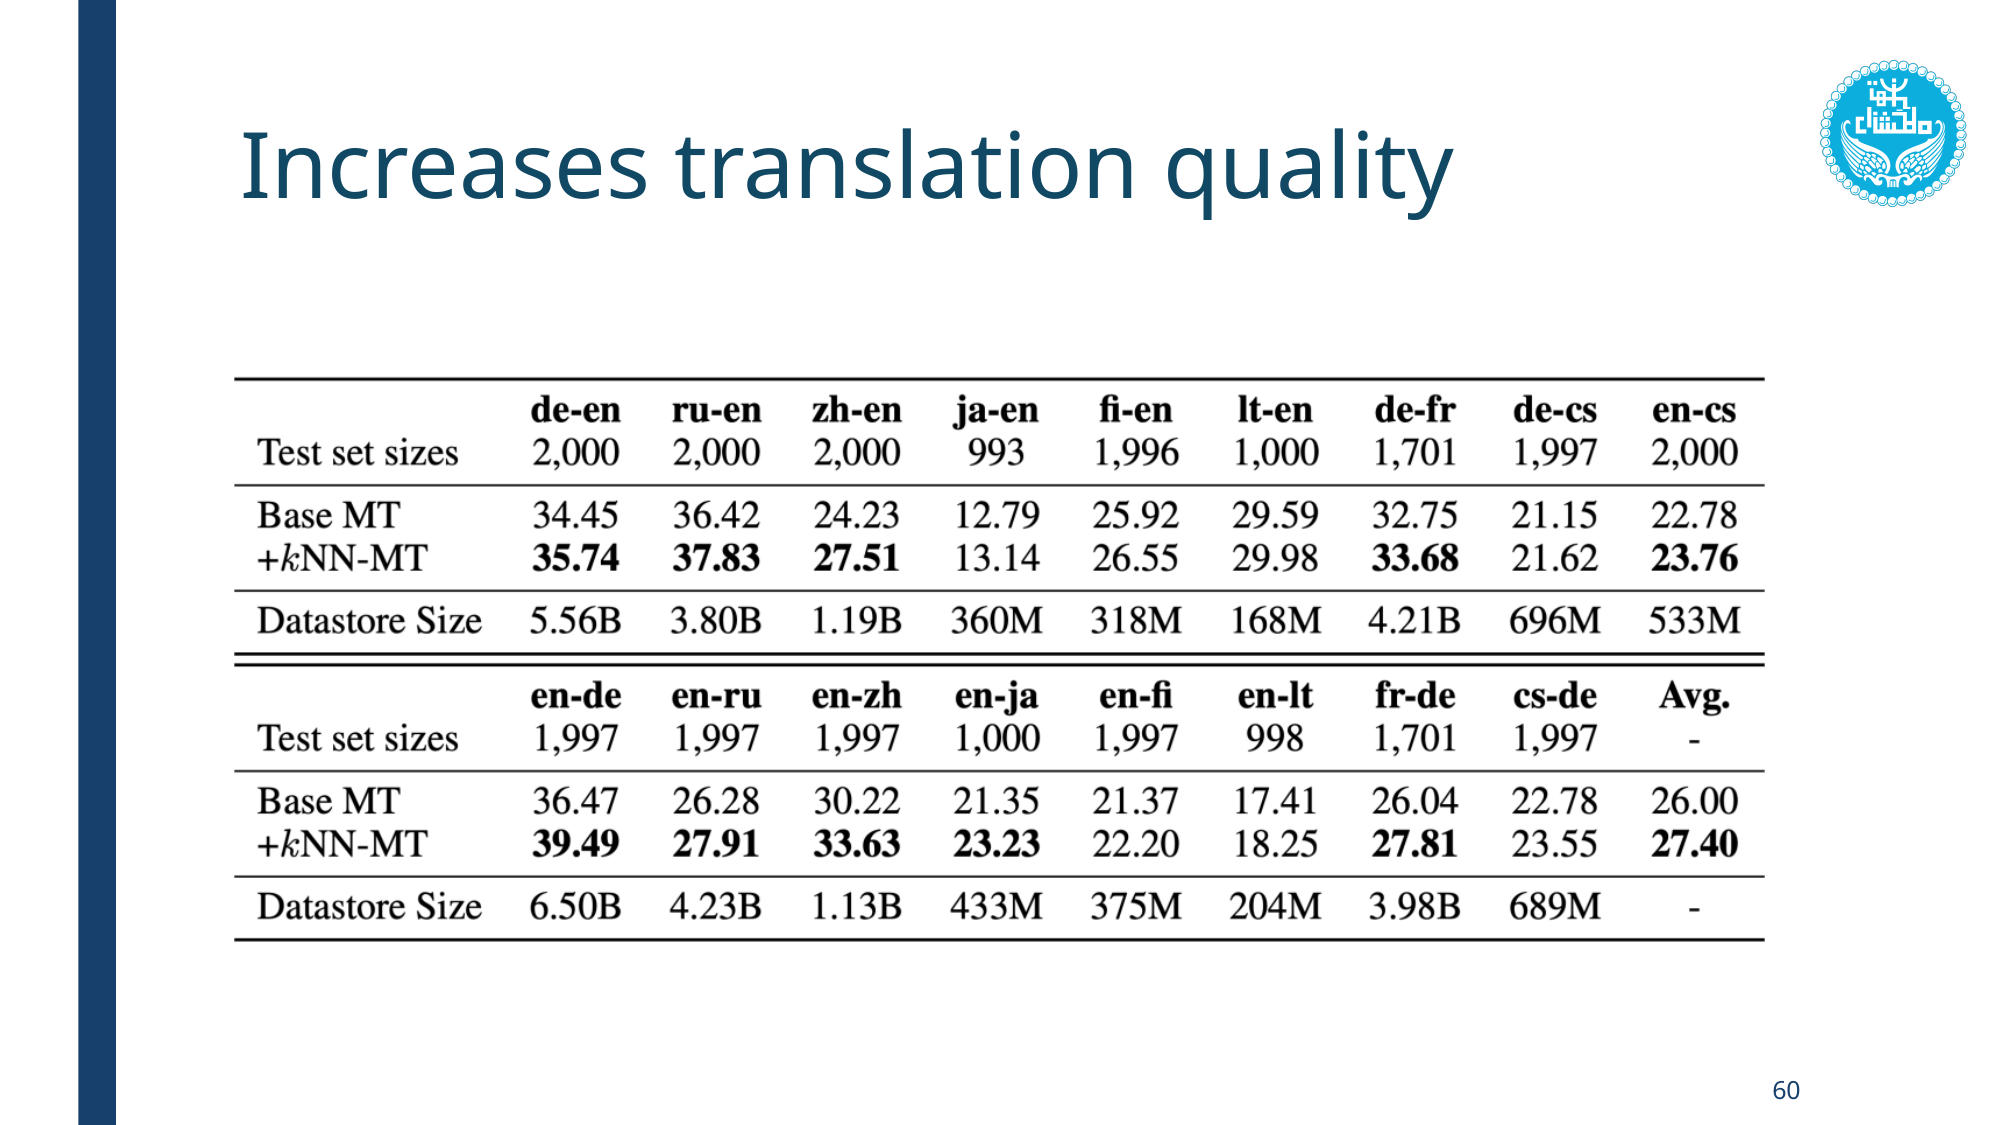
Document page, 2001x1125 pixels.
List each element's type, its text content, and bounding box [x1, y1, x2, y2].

title Increases translation quality [225, 112, 1800, 357]
picture [224, 356, 1779, 954]
picture [1819, 58, 1968, 208]
slide_number 60 [1553, 1058, 1816, 1125]
